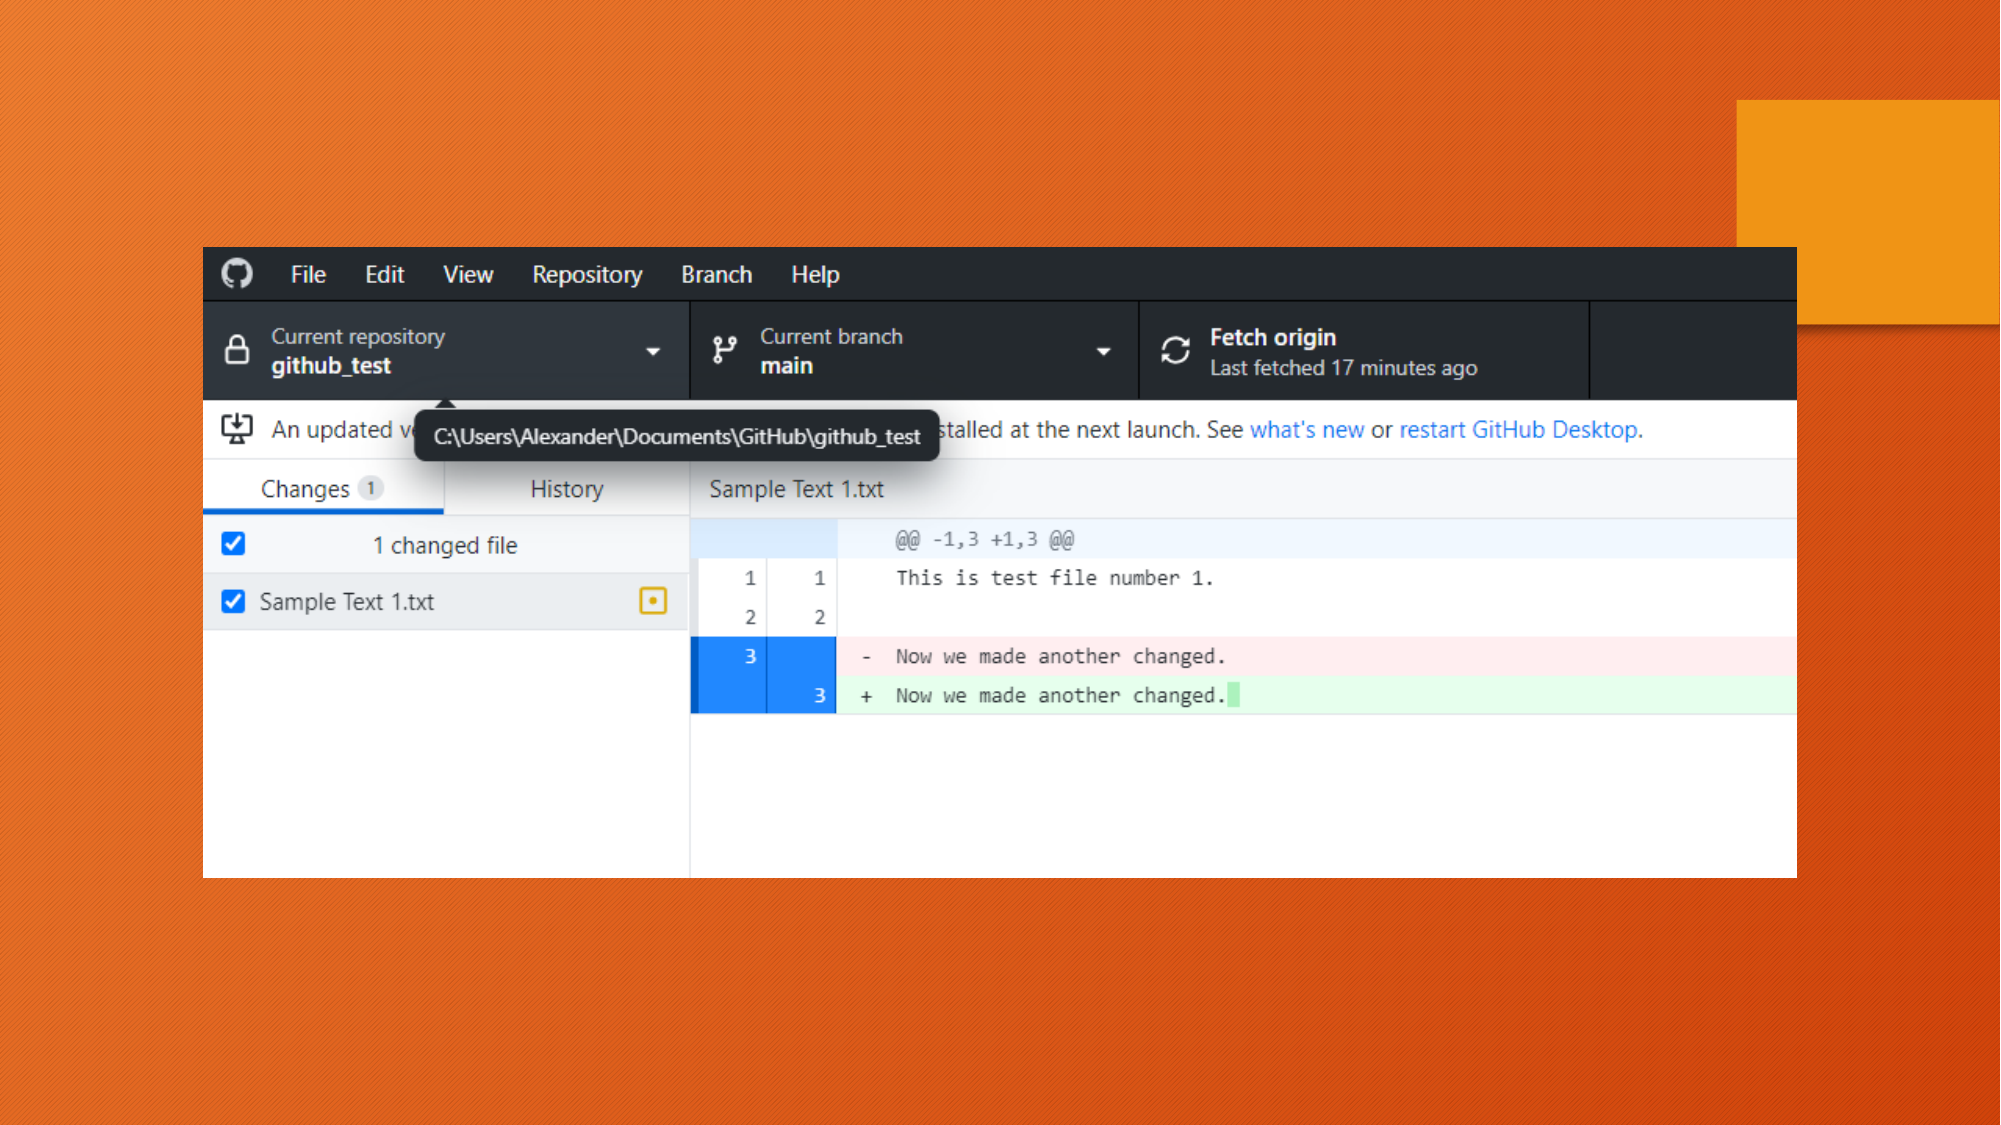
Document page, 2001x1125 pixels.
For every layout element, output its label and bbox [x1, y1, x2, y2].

text_box [157, 417, 434, 839]
picture [203, 247, 2000, 878]
